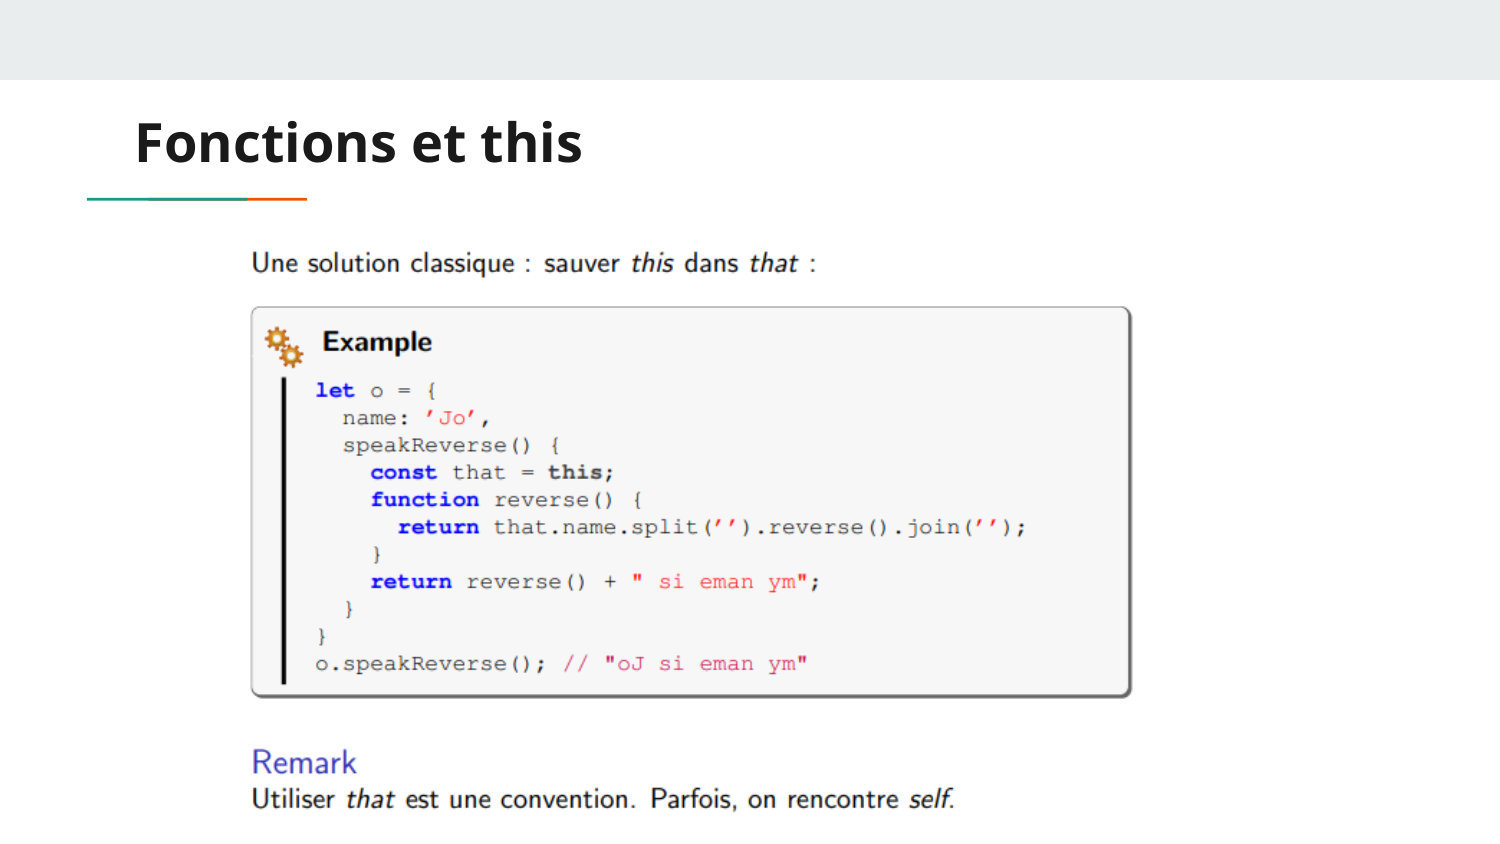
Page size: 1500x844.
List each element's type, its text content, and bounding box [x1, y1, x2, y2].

title Fonctions et this [119, 92, 1381, 181]
picture [206, 215, 1184, 844]
